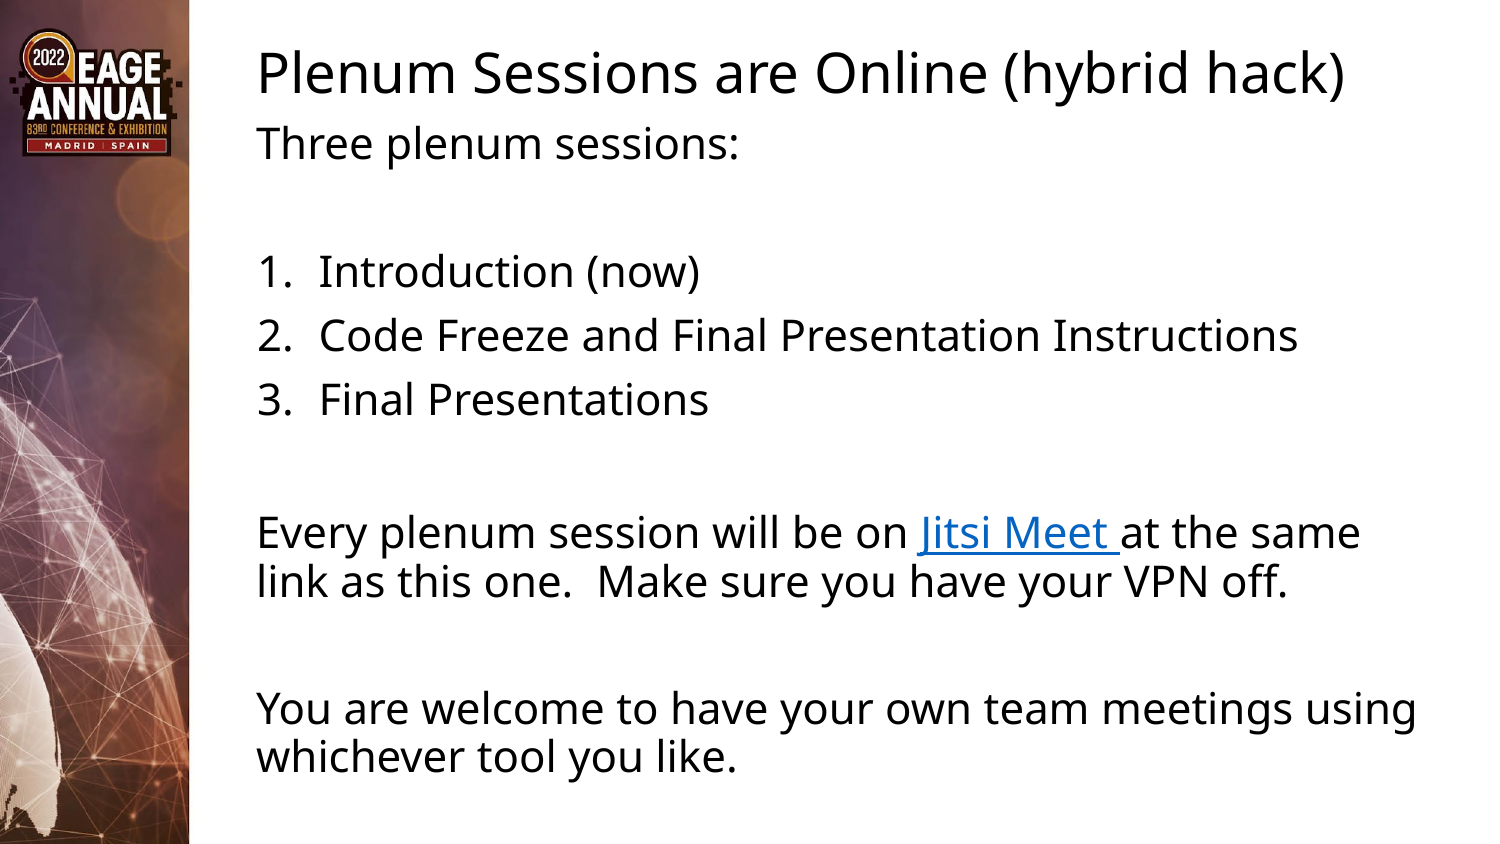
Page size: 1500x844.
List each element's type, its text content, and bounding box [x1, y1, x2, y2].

picture [0, 0, 1500, 844]
list Three plenum sessions: Introduction (now) Code Freeze and Final Presentation Instructions Final Presentations Every plenum session will be on Jitsi Meet at the same link as this one. Make sure you have your VPN off. You are welcome to have your own team meetings using whichever tool you like. [244, 116, 1434, 816]
title Plenum Sessions are Online (hybrid hack) [244, 41, 1434, 109]
